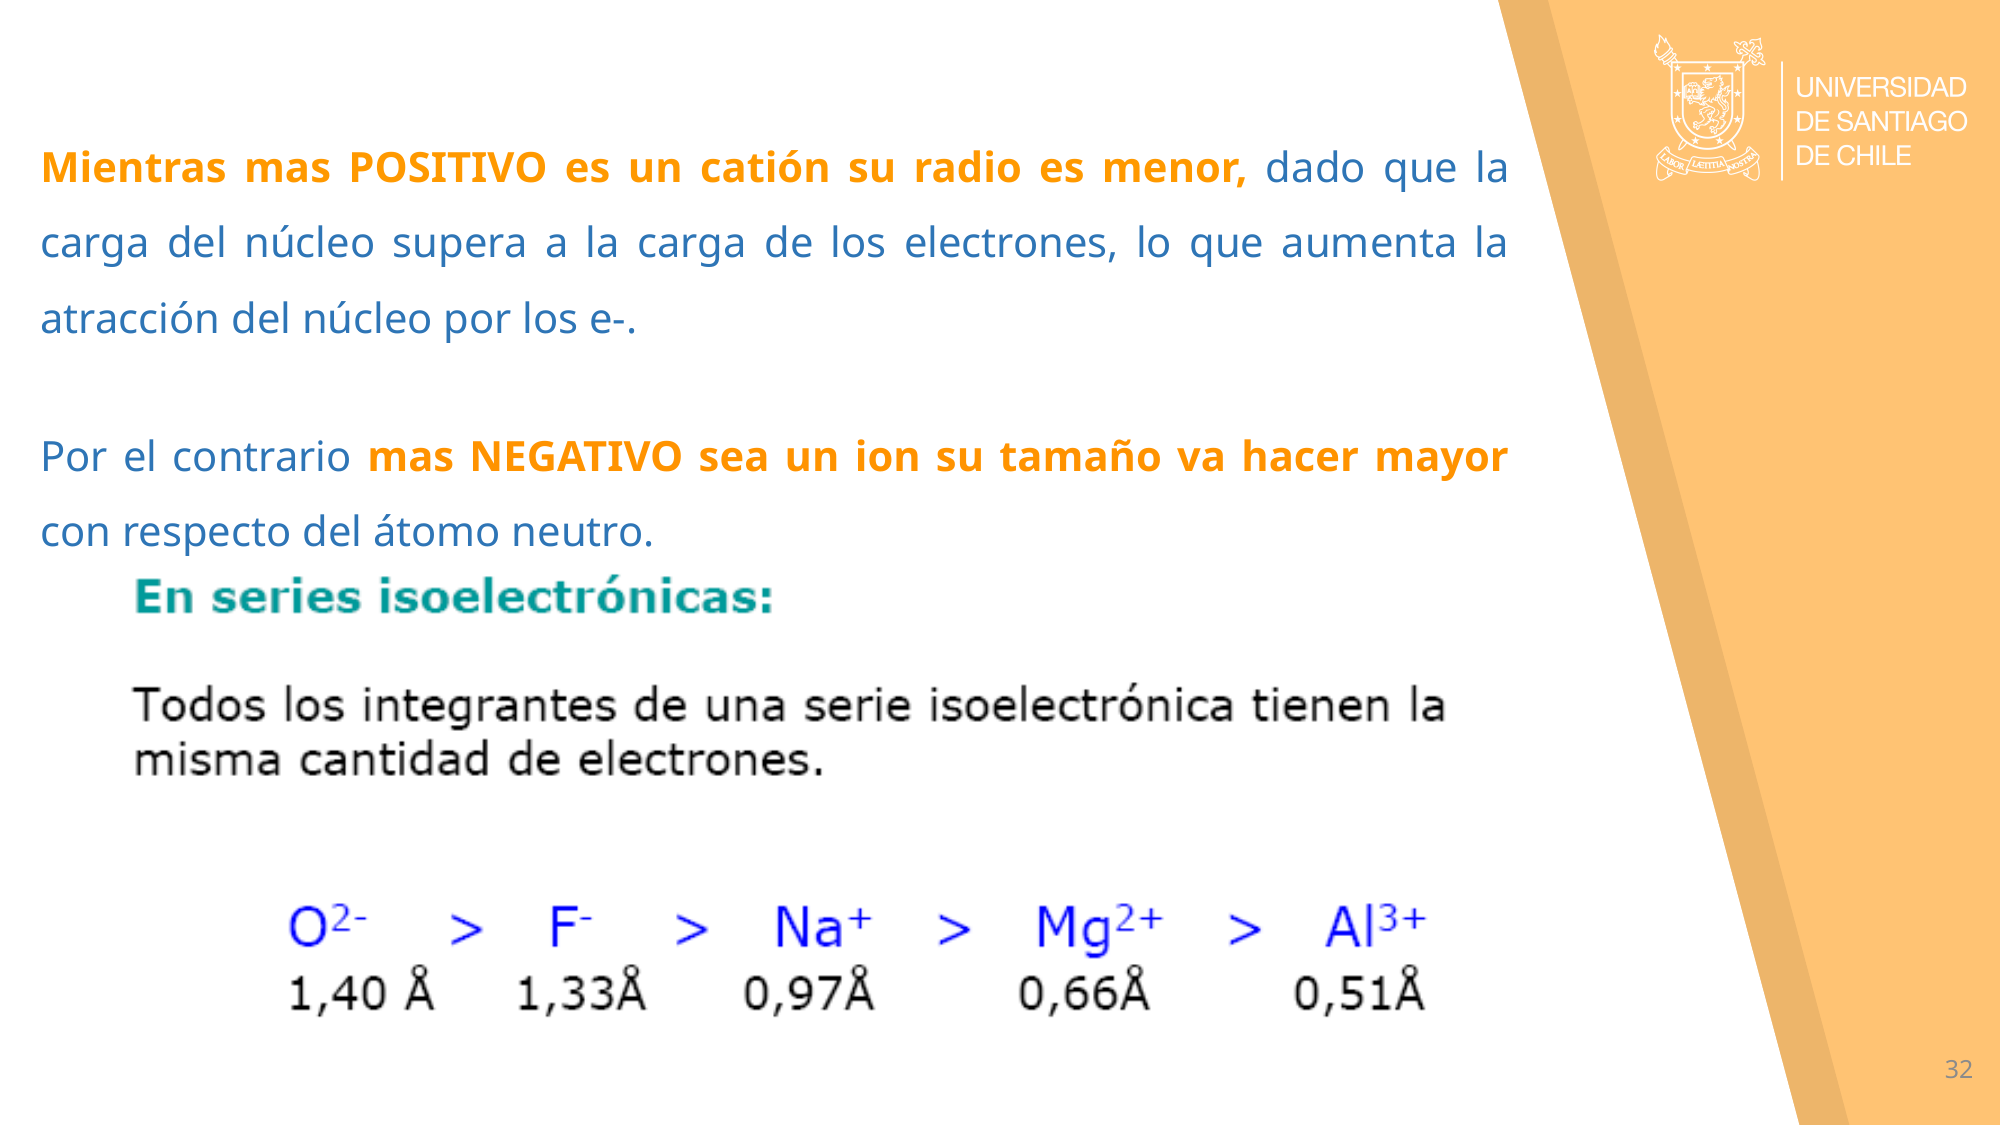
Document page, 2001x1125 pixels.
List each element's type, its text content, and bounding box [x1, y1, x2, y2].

text_box Por el contrario mas NEGATIVO sea un ion su tamaño va hacer mayor con respecto del átomo neutro. [25, 396, 1525, 571]
picture [1636, 21, 1985, 196]
slide_number 32 [1868, 1038, 1989, 1125]
picture [87, 562, 1608, 1060]
text_box Mientras mas POSITIVO es un catión su radio es menor, dado que la carga del núcleo supera a la carga de los electrones, lo que aumenta la atracción del núcleo por los e-. [25, 108, 1525, 367]
